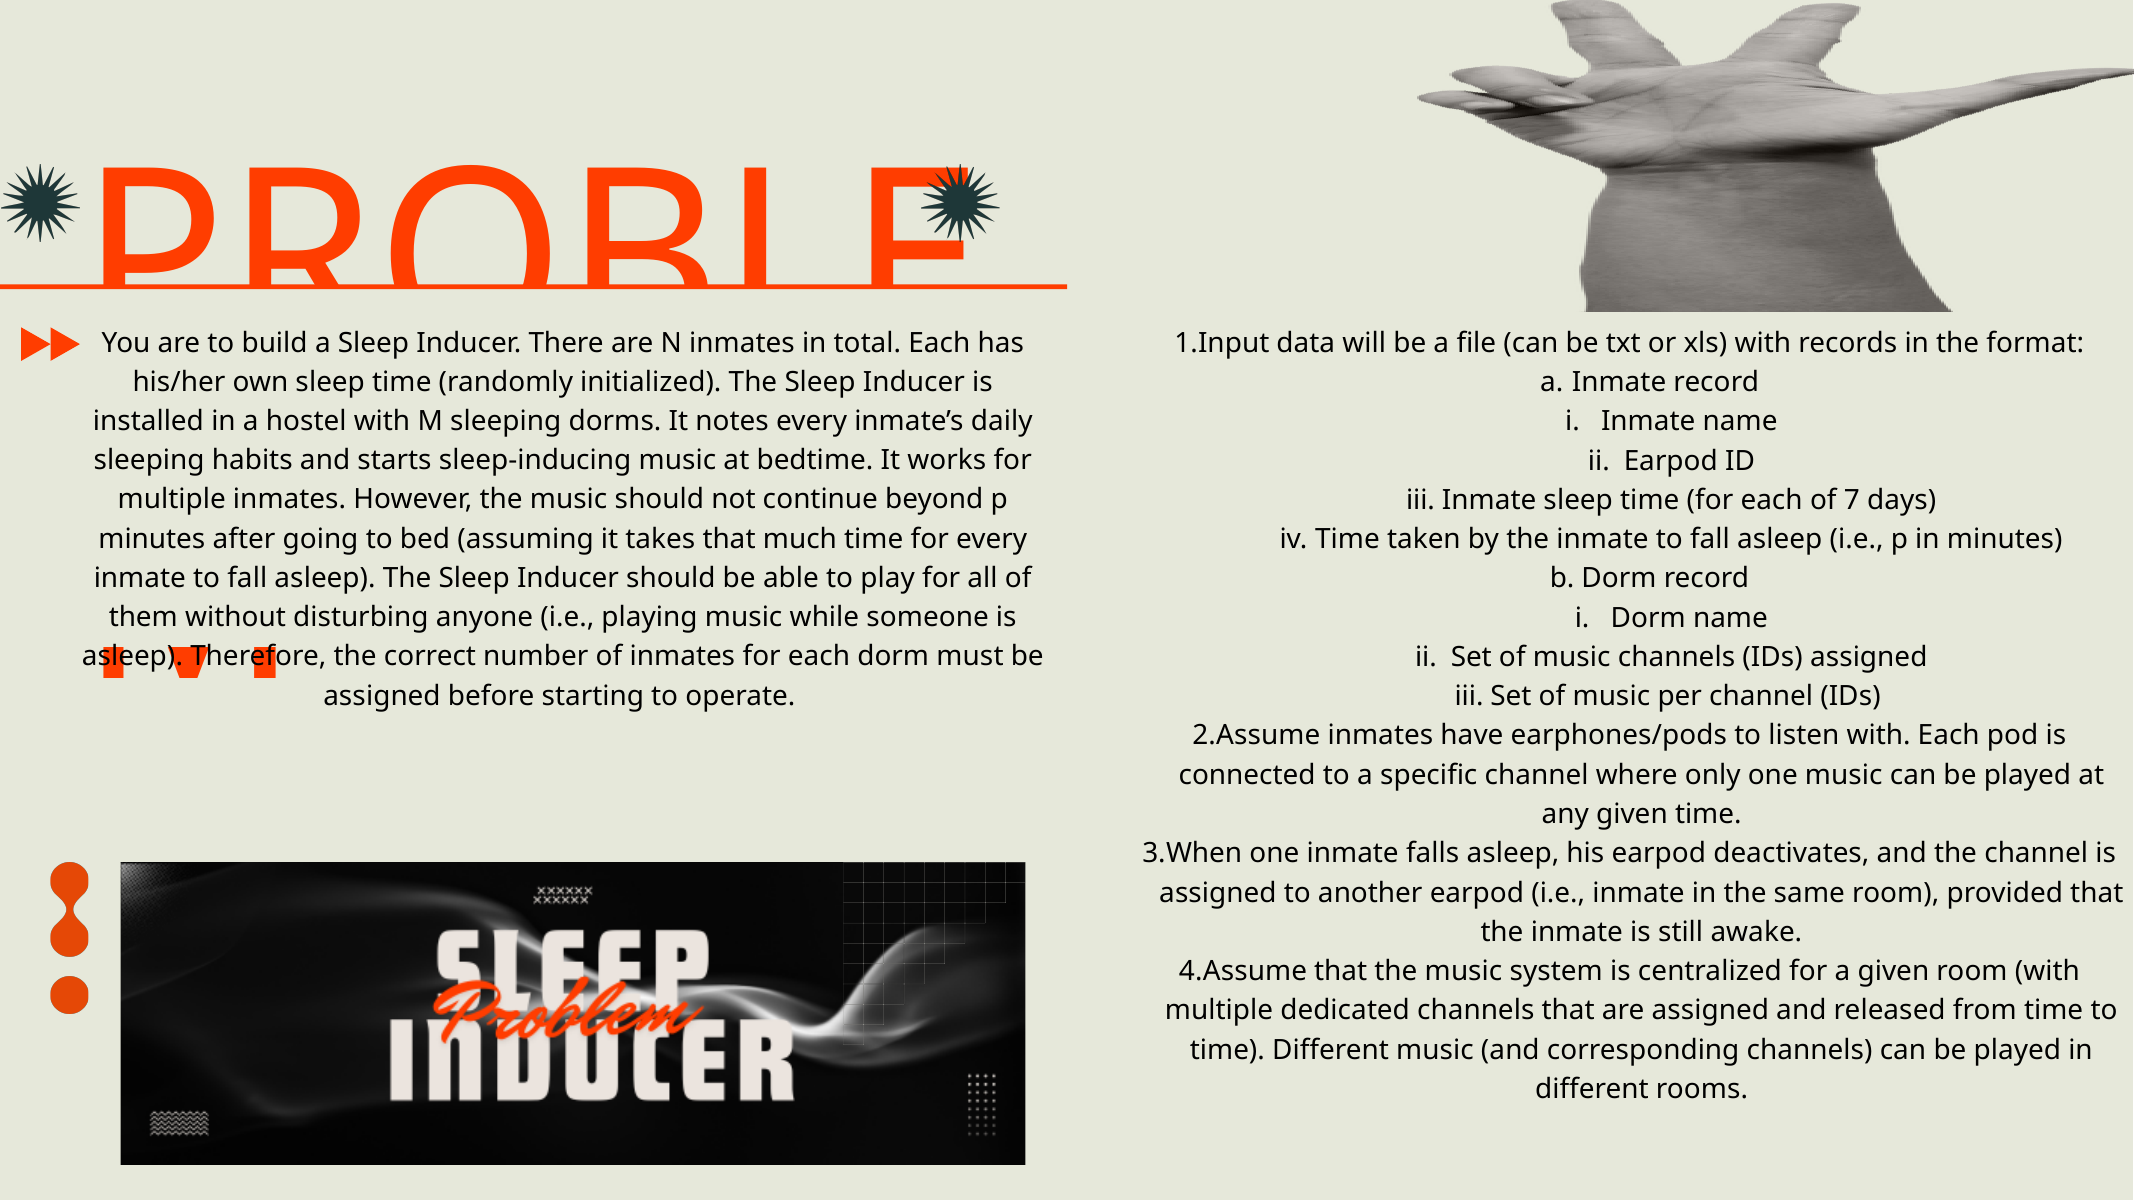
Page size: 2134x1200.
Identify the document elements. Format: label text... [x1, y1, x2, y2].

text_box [20, 327, 81, 362]
text_box Input data will be a file (can be txt or xls) with records in the format: Inmate record Inmate name Earpod ID Inmate sleep time (for each of 7 days) Time taken by the inmate to fall asleep (i.e., p in minutes) Dorm record Dorm name Set of music channels (IDs) assigned Set of music per channel (IDs) Assume inmates have earphones/pods to listen with. Each pod is connected to a specific channel where only one music can be played at any given time. When one inmate falls asleep, his earpod deactivates, and the channel is assigned to another earpod (i.e., inmate in the same room), provided that the inmate is still awake. Assume that the music system is centralized for a given room (with multiple dedicated channels that are assigned and released from time to time). Different music (and corresponding channels) can be played in different rooms. [1107, 318, 2128, 1104]
text_box You are to build a Sleep Inducer. There are N inmates in total. Each has his/her own sleep time (randomly initialized). The Sleep Inducer is installed in a hostel with M sleeping dorms. It notes every inmate’s daily sleeping habits and starts sleep-inducing music at bedtime. It works for multiple inmates. However, the music should not continue beyond p minutes after going to bed (assuming it takes that much time for every inmate to fall asleep). The Sleep Inducer should be able to play for all of them without disturbing anyone (i.e., playing music while someone is asleep). Therefore, the correct number of inmates for each dorm must be assigned before starting to operate. [79, 318, 1047, 711]
text_box [1, 164, 80, 243]
text_box [921, 164, 1000, 243]
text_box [0, 286, 1019, 647]
text_box [120, 862, 1026, 1165]
text_box PROBLEM [79, 51, 1108, 728]
text_box [50, 862, 89, 1014]
text_box [1417, 0, 2134, 312]
text_box [843, 862, 1026, 1045]
